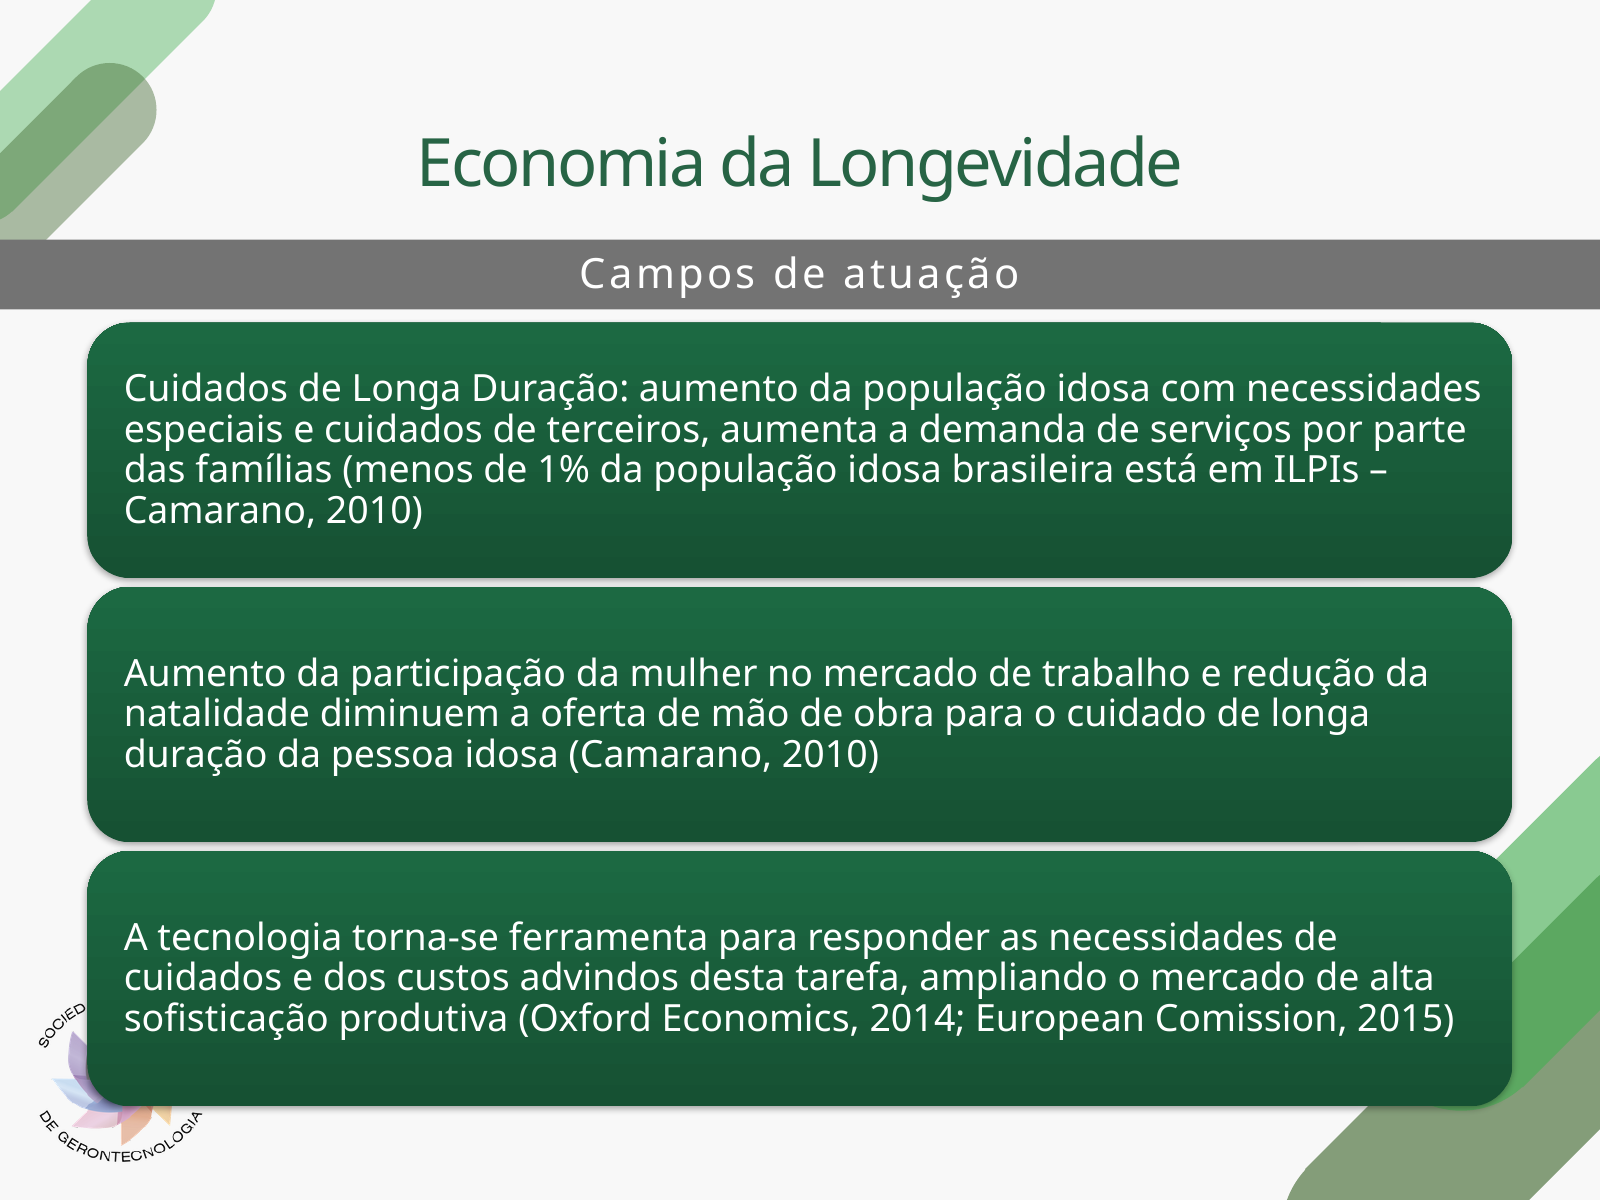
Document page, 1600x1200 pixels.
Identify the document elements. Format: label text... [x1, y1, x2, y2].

title Economia da Longevidade [87, 87, 1513, 233]
picture [24, 984, 216, 1176]
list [87, 316, 1513, 1113]
list Campos de atuação [0, 239, 1600, 310]
